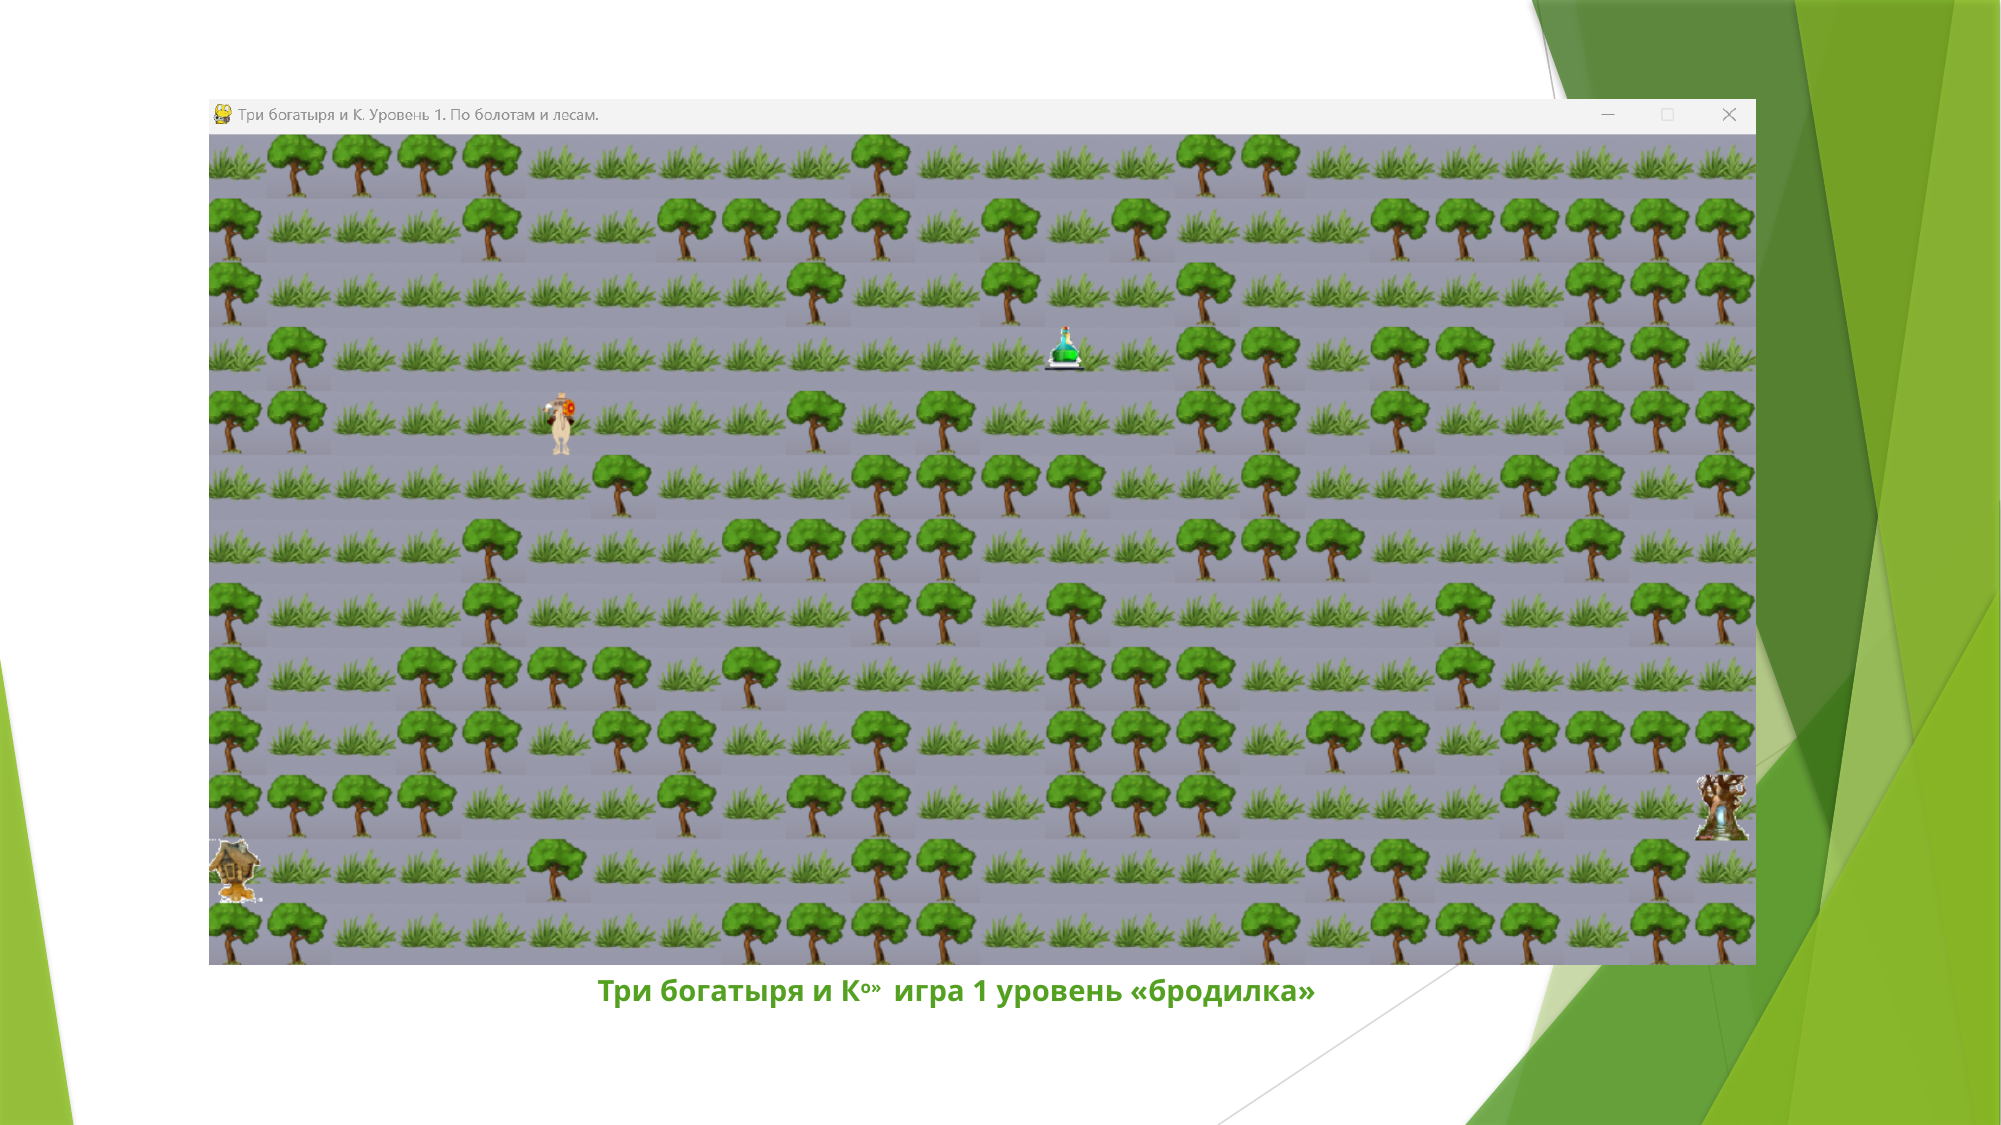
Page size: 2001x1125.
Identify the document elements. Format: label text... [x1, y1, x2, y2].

list Три богатыря и Ко» игра 1 уровень «бродилка» [251, 974, 1662, 1035]
picture [208, 99, 1756, 966]
